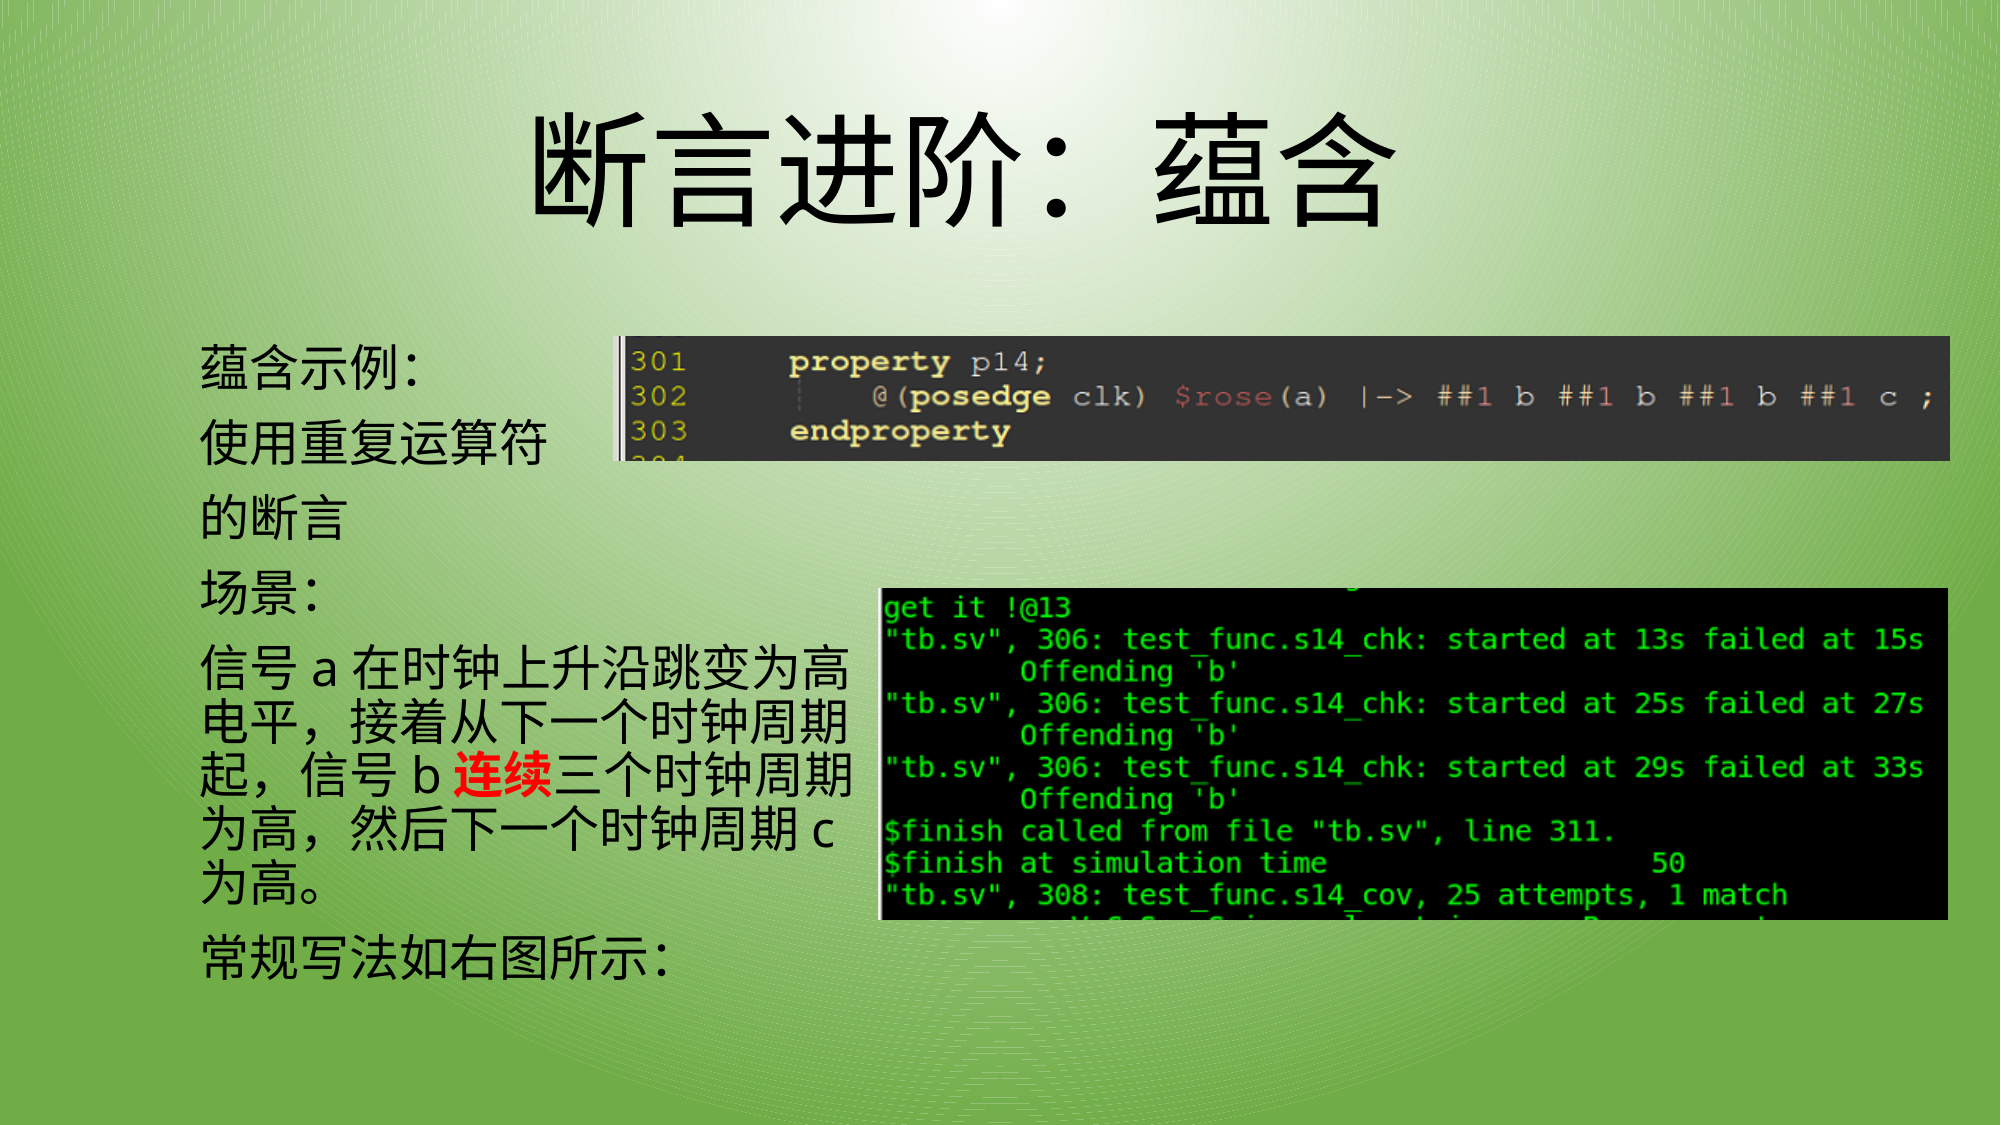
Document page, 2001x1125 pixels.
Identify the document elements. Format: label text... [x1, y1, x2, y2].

picture [878, 588, 1948, 920]
subtitle 蕴含示例： 使用重复运算符 的断言 场景： 信号a在时钟上升沿跳变为高电平，接着从下一个时钟周期起，信号b连续三个时钟周期为高，然后下一个时钟周期c为高。 常规写法如右图所示： [184, 336, 879, 1047]
title 断言进阶：蕴含 [174, 75, 1750, 252]
picture [613, 336, 1950, 462]
